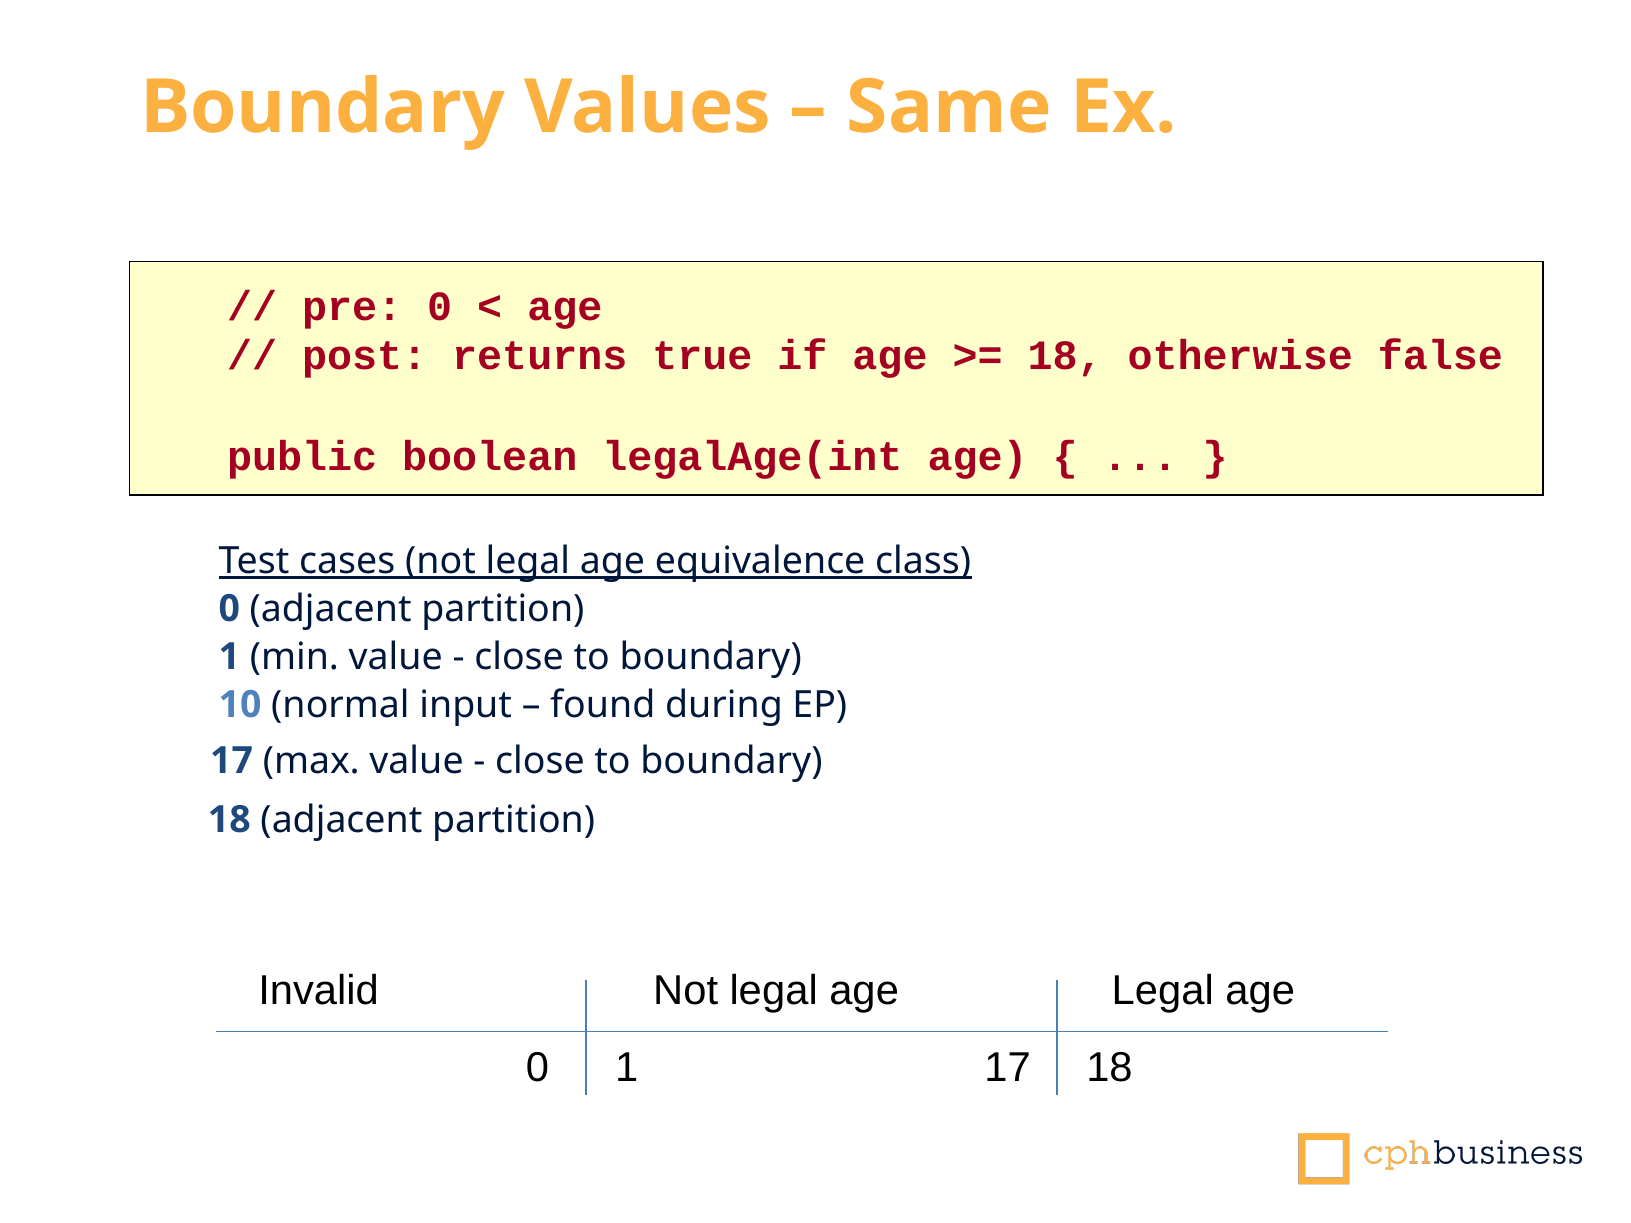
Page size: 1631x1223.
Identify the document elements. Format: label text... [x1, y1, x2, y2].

text_box Not legal age [636, 954, 968, 1022]
picture [1247, 1082, 1631, 1223]
text_box 17 [968, 1040, 1058, 1098]
text_box 0 [509, 1040, 598, 1098]
text_box Legal age [1095, 954, 1427, 1022]
list Test cases (not legal age equivalence class) 0 (adjacent partition) 1 (min. value - close to boundary) 10 (normal input – found during EP) 17 (max. value - close to boundary) 18 (adjacent partition) [122, 337, 1509, 1121]
text_box 18 [1069, 1040, 1172, 1098]
title Boundary Values – Same Ex. [123, 59, 1507, 262]
text_box 1 [598, 1040, 688, 1098]
text_box Invalid [241, 954, 574, 1022]
text_box // pre: 0 < age // post: returns true if age >= 18, otherwise false public boolean legalAge(int age) { ... } [129, 261, 1544, 496]
